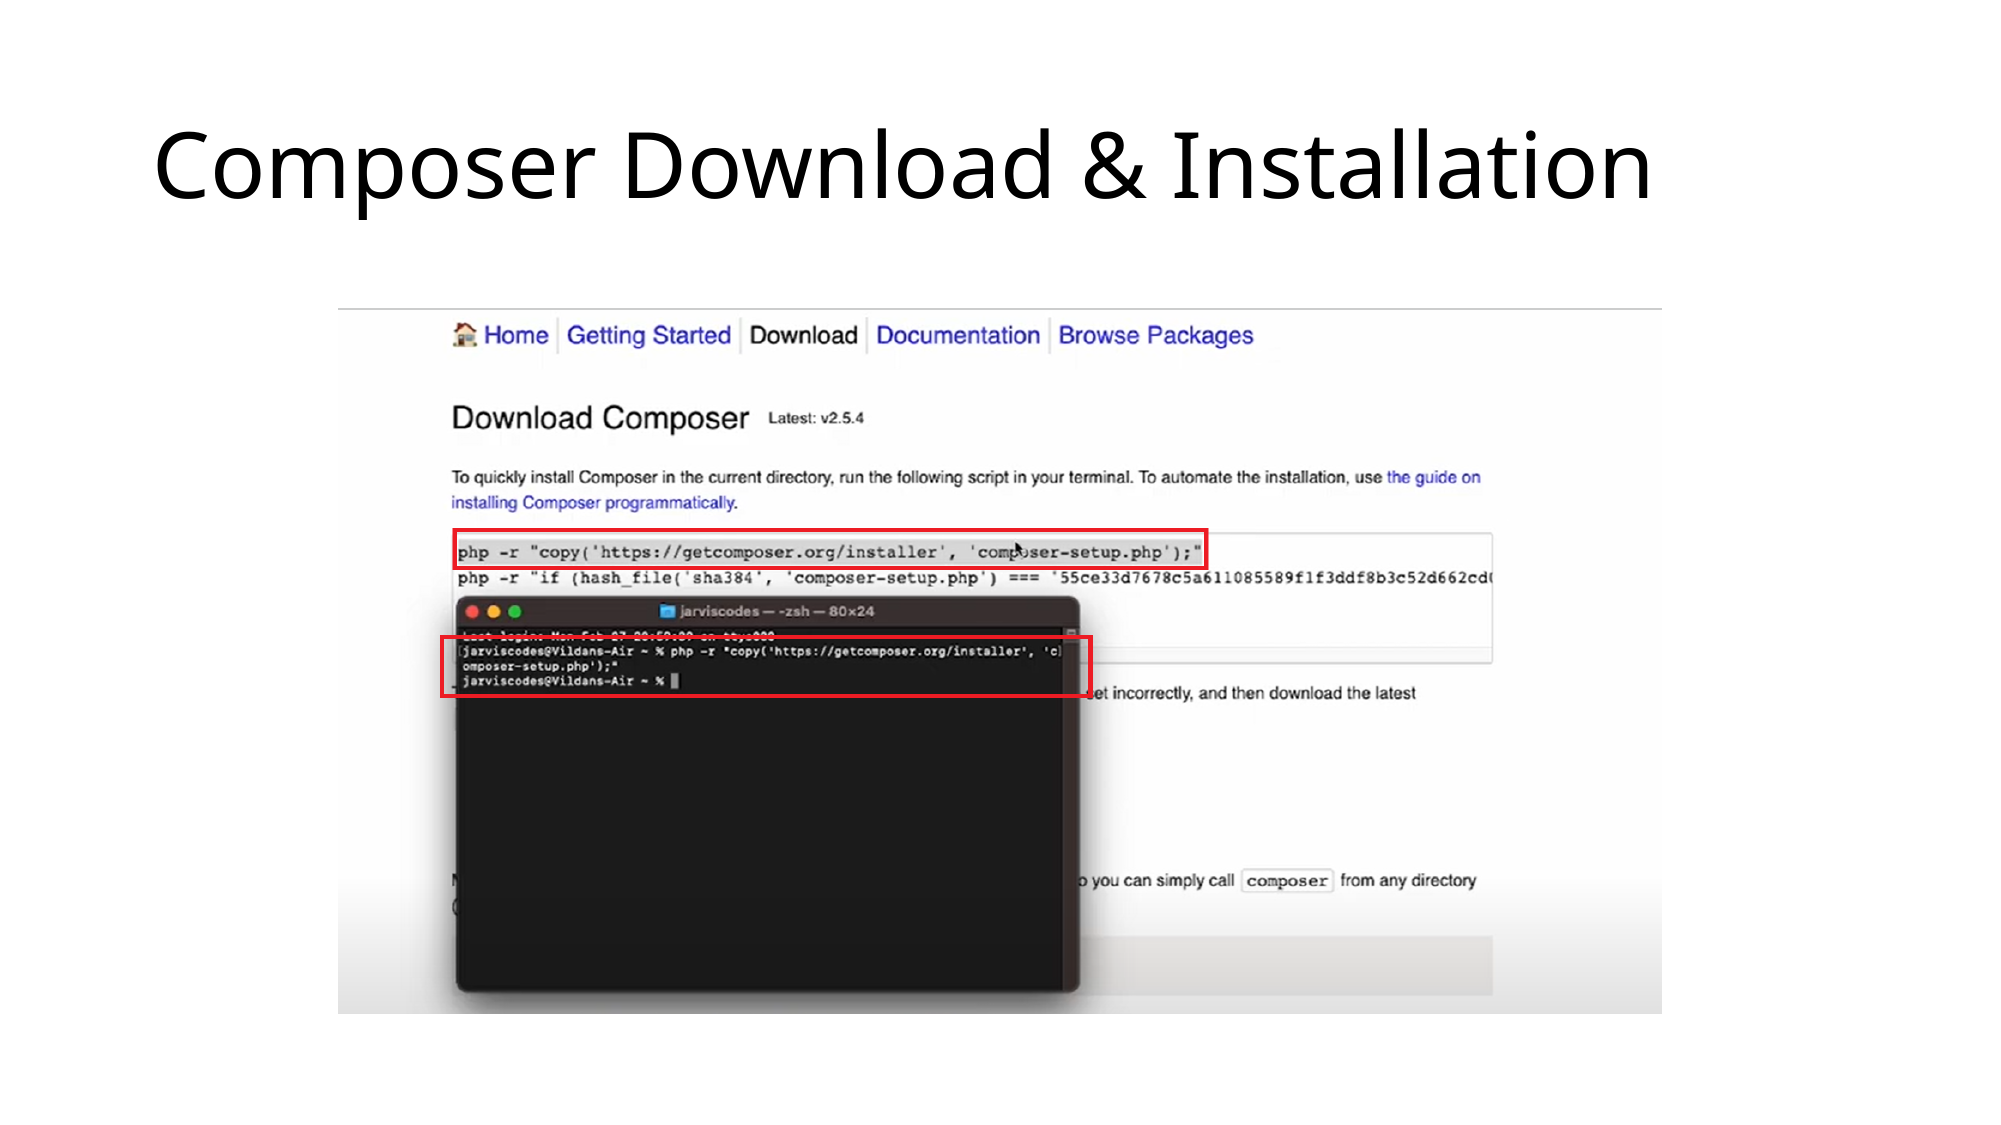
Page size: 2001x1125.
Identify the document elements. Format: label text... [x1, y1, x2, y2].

title Composer Download & Installation [137, 59, 1863, 278]
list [337, 299, 1662, 1014]
